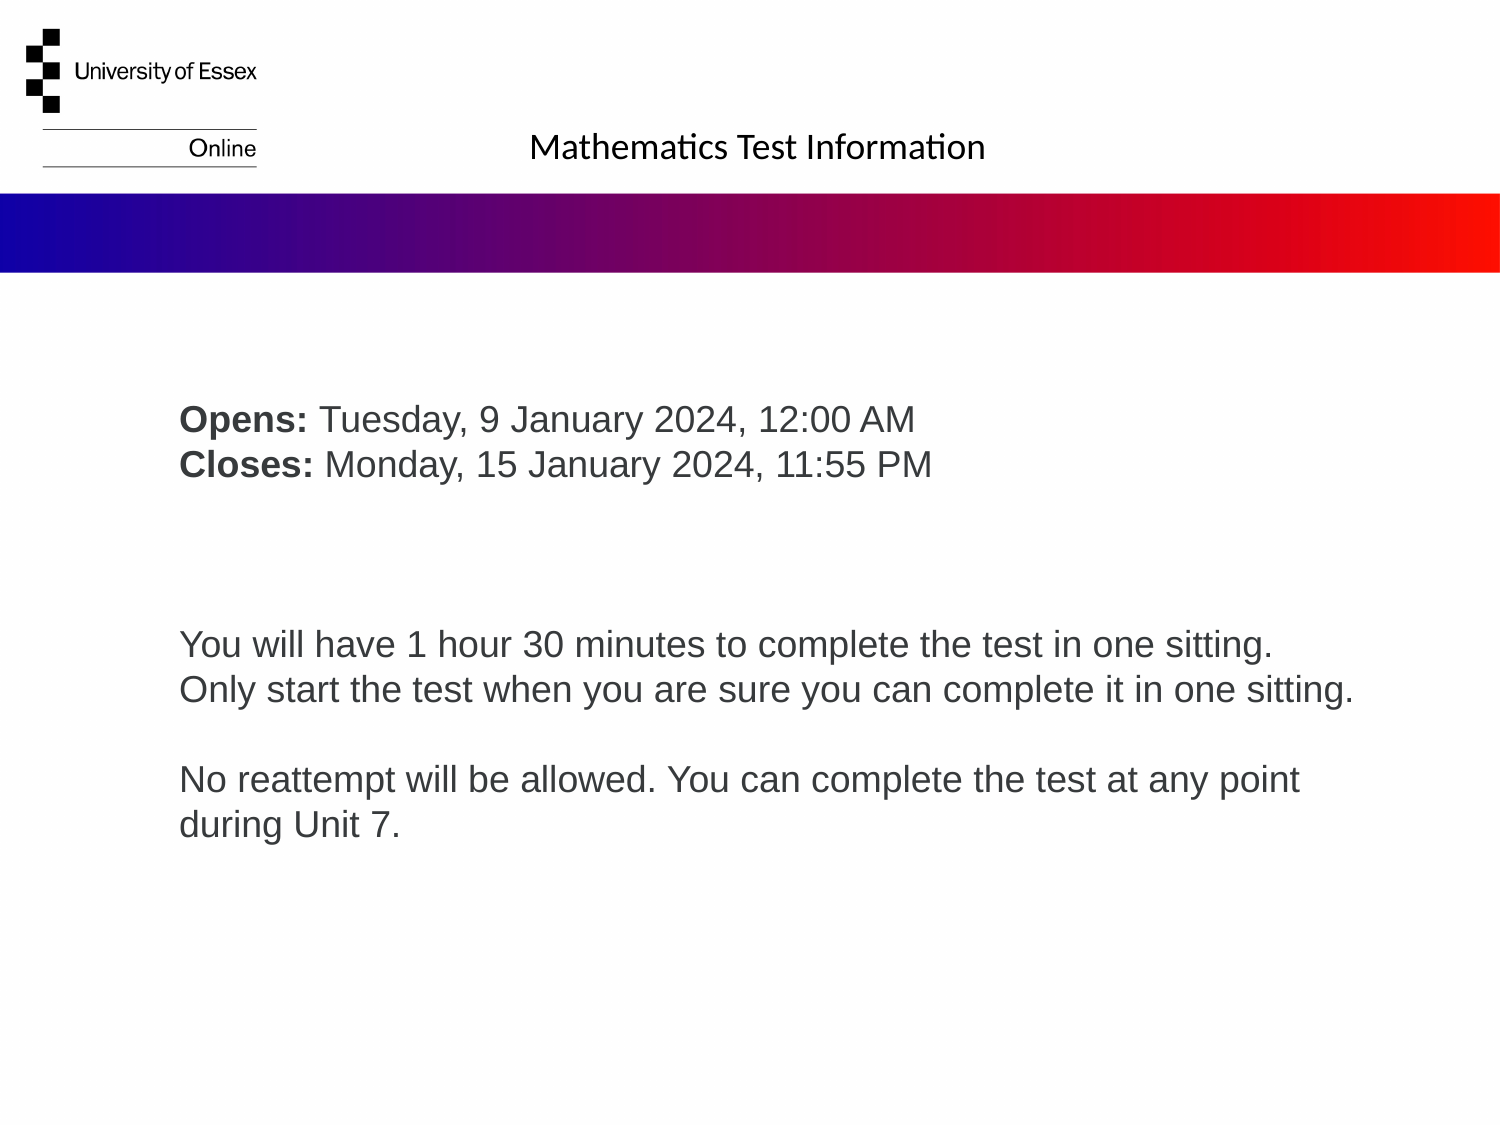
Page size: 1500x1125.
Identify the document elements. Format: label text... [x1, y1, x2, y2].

text_box Mathematics Test Information [514, 114, 1002, 175]
text_box Opens: Tuesday, 9 January 2024, 12:00 AM Closes: Monday, 15 January 2024, 11:55 PM You will have 1 hour 30 minutes to complete the test in one sitting. Only start the test when you are sure you can complete it in one sitting. No reattempt will be allowed. You can complete the test at any point during Unit 7. [164, 343, 1373, 853]
picture [0, 0, 1500, 1125]
